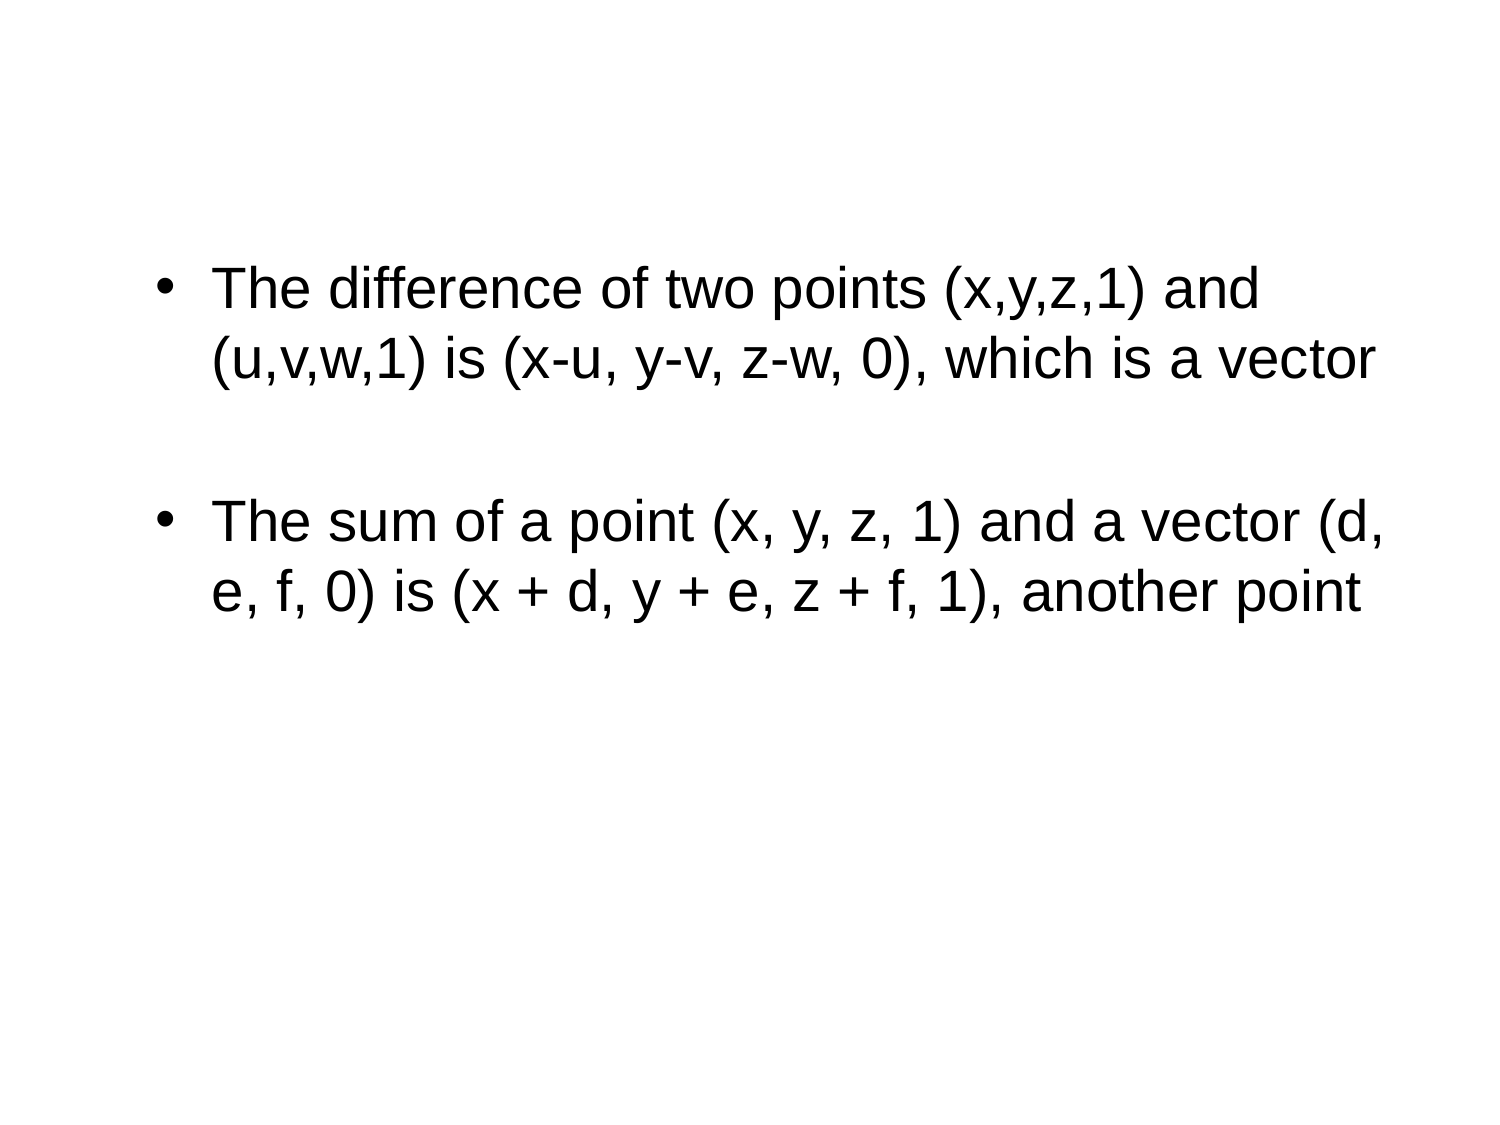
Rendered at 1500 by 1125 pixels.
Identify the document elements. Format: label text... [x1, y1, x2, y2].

list The difference of two points (x,y,z,1) and (u,v,w,1) is (x-u, y-v, z-w, 0), which is a vector The sum of a point (x, y, z, 1) and a vector (d, e, f, 0) is (x + d, y + e, z + f, 1), another point [140, 161, 1414, 926]
text_box [262, 438, 1219, 1020]
